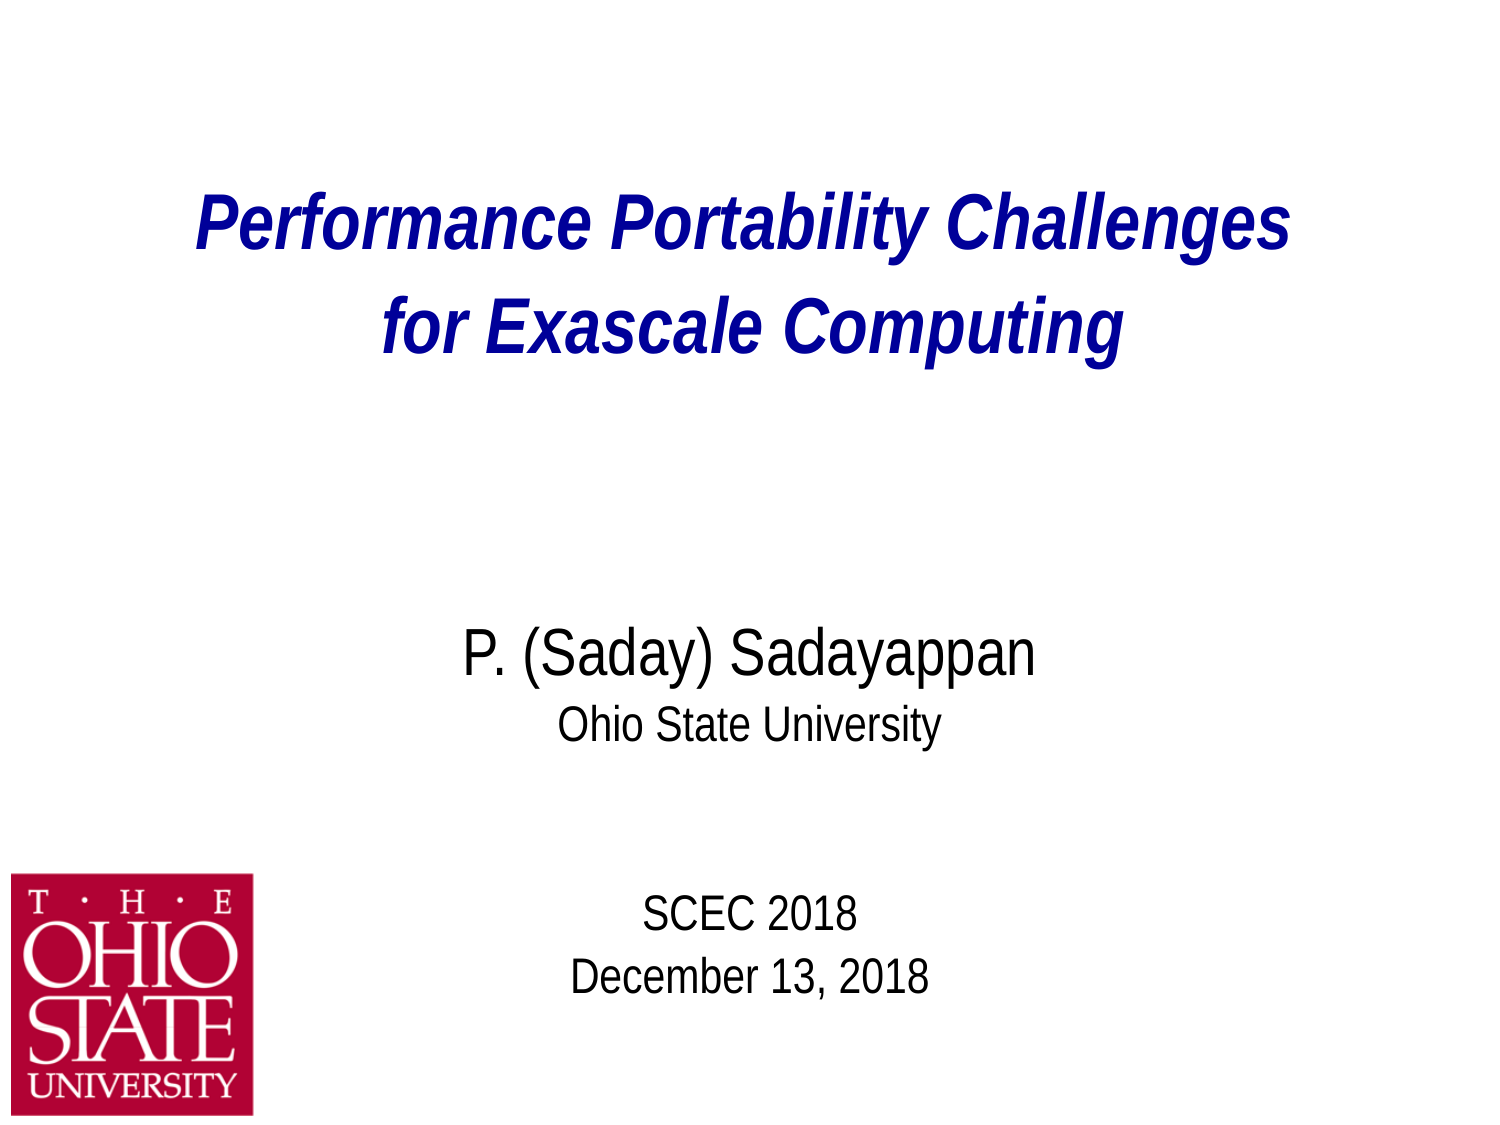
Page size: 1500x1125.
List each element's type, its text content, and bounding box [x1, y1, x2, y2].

title Performance Portability Challenges for Exascale Computing [0, 196, 1500, 334]
subtitle P. (Saday) Sadayappan Ohio State University SCEC 2018 December 13, 2018 [96, 612, 1404, 1051]
picture [11, 869, 257, 1116]
